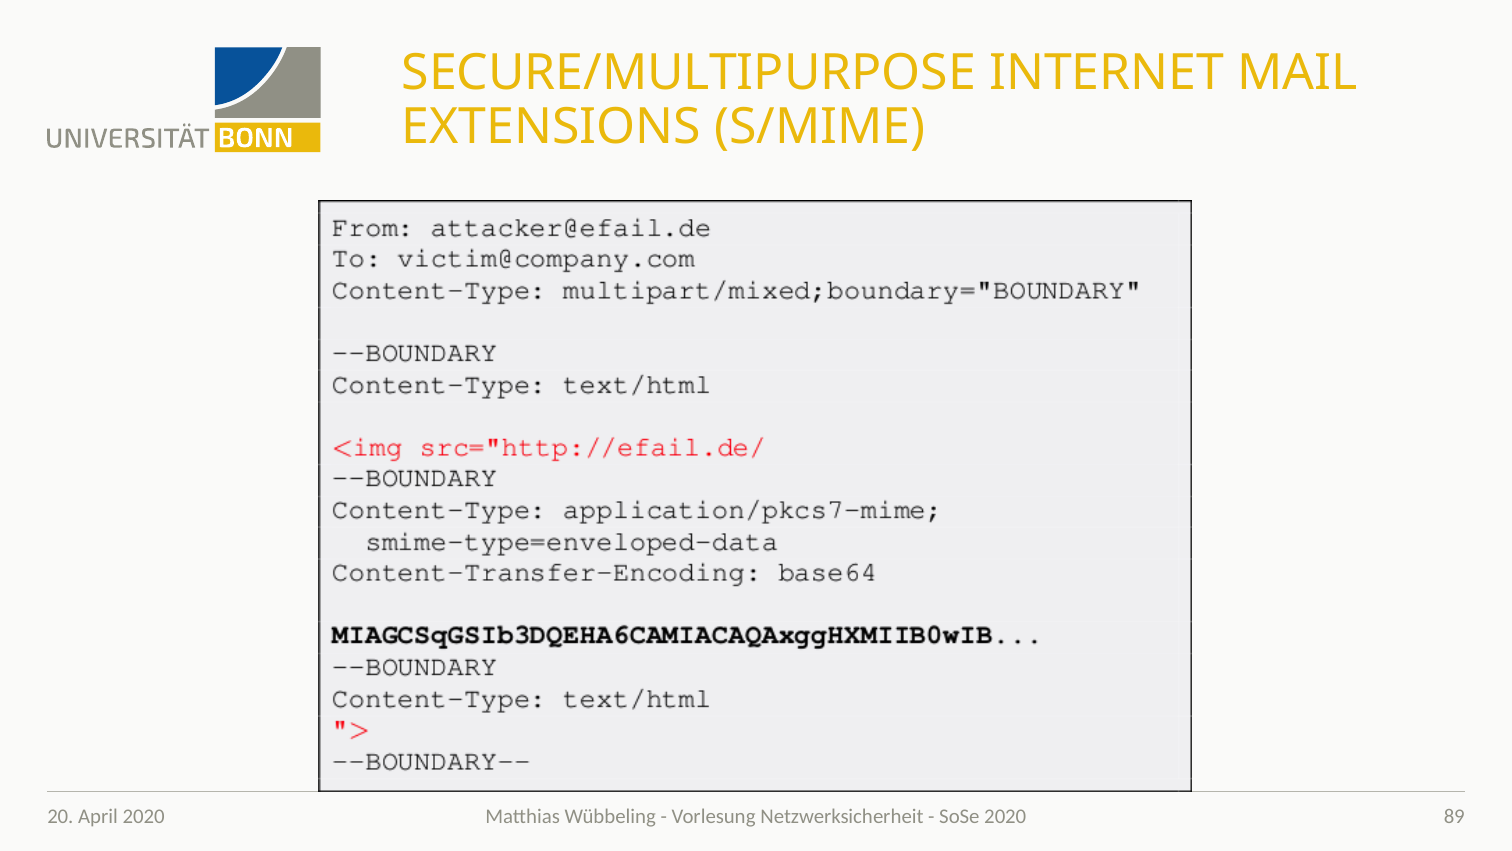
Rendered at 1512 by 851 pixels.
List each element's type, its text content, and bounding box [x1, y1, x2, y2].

title Secure/Multipurpose Internet Mail Extensions (S/MIME) [401, 47, 1465, 154]
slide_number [47, 798, 189, 839]
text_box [46, 200, 1466, 792]
footer Matthias Wübbeling - Vorlesung Netzwerksicherheit - SoSe 2020 [342, 799, 1170, 839]
slide_number 89 [1370, 798, 1465, 839]
